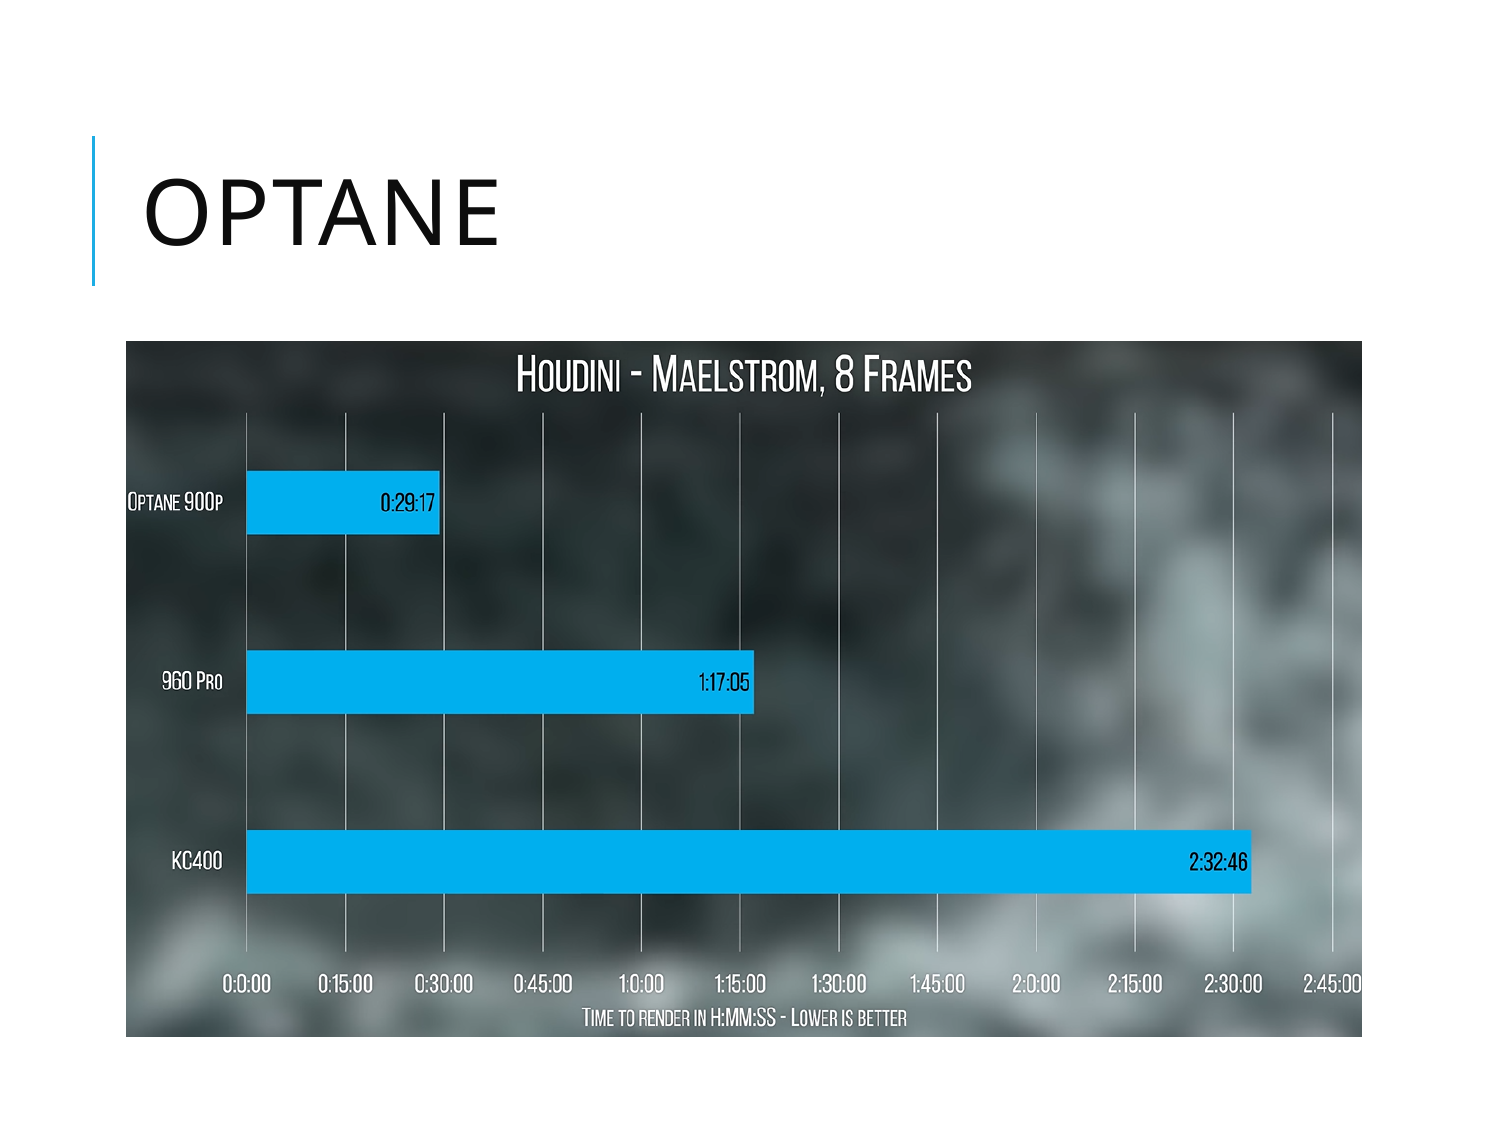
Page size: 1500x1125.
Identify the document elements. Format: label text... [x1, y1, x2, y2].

title optane [126, 96, 1322, 337]
picture [125, 341, 1362, 1038]
